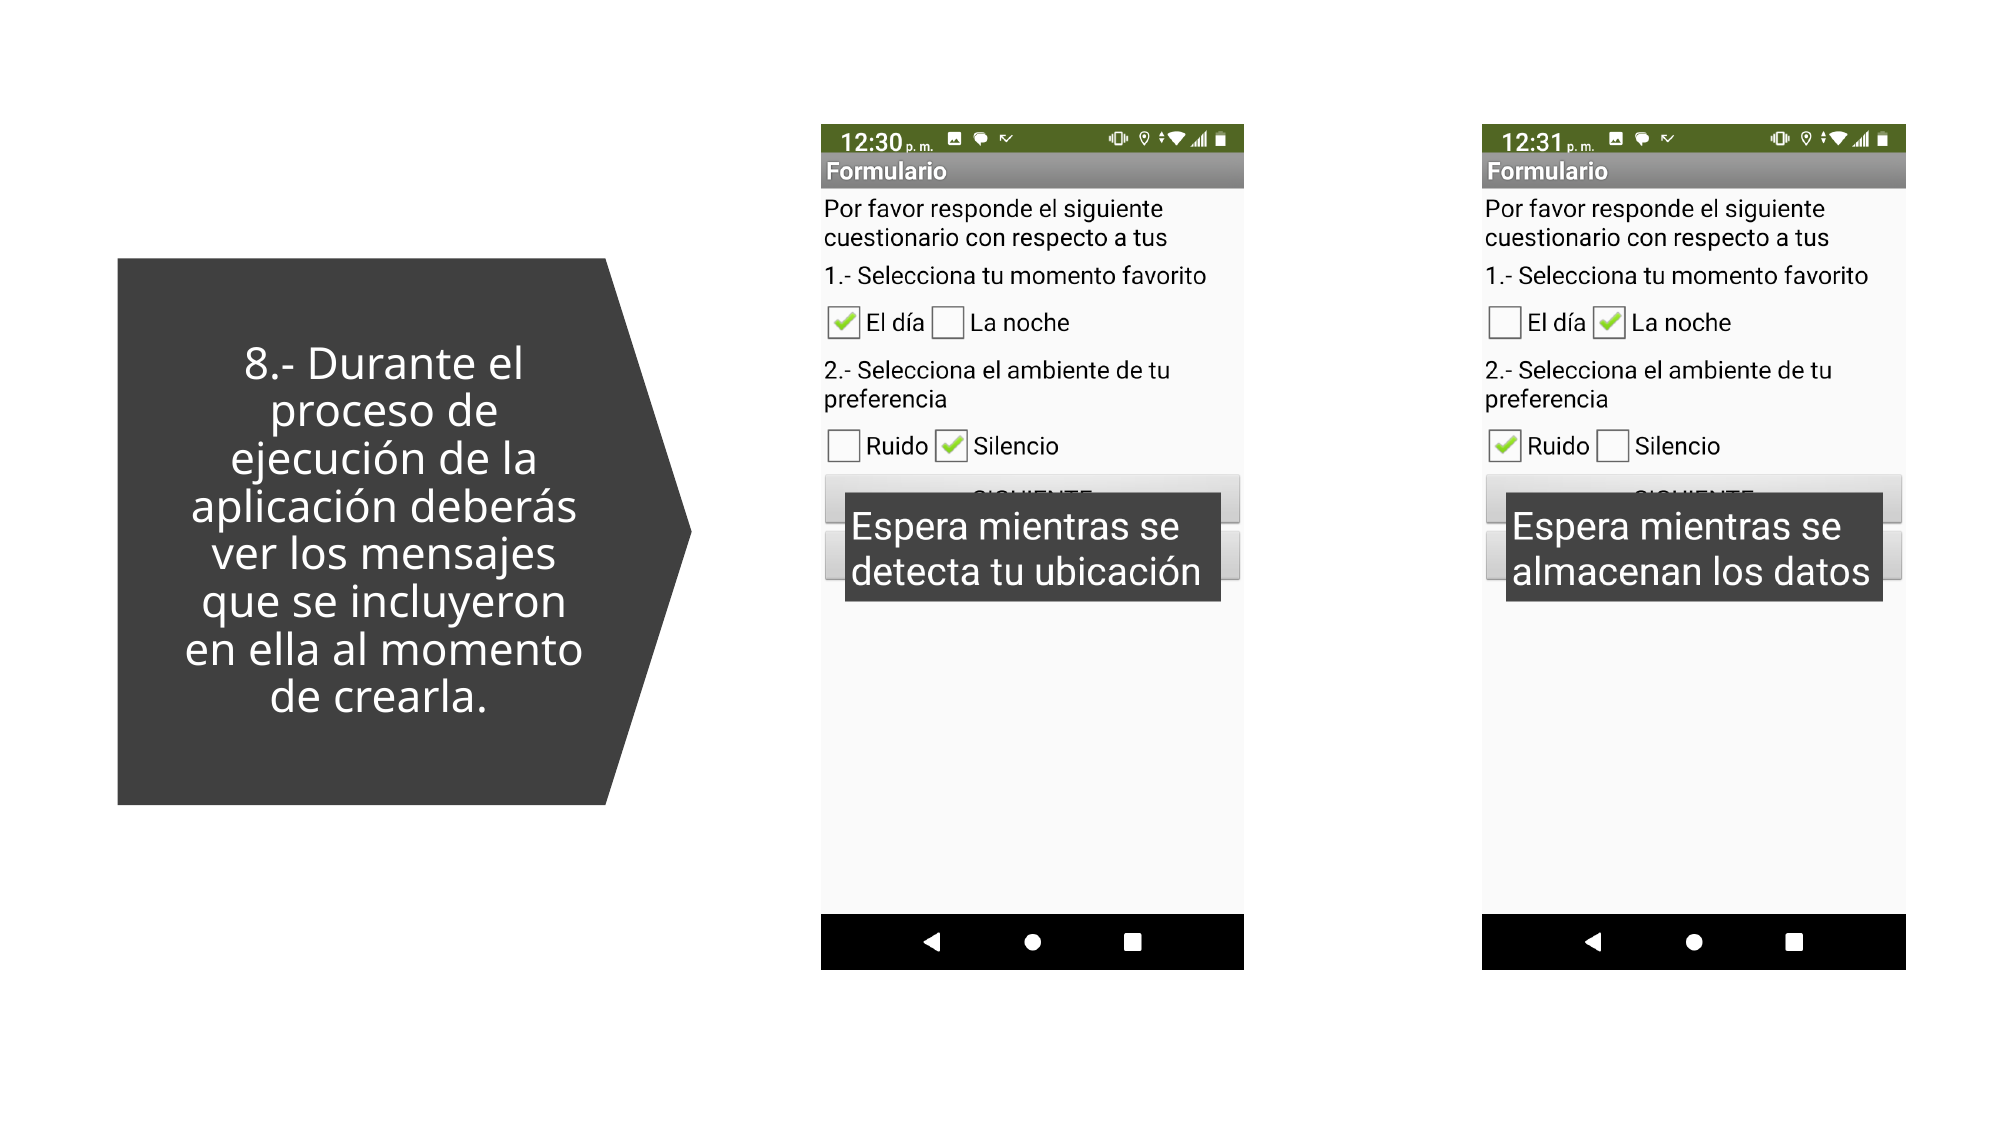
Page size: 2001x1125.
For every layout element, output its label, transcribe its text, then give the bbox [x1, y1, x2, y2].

text_box 8.- Durante el proceso de ejecución de la aplicación deberás ver los mensajes que se incluyeron en ella al momento de crearla. [168, 322, 600, 741]
text_box [115, 256, 694, 808]
picture [820, 123, 1244, 970]
picture [1482, 123, 1906, 970]
